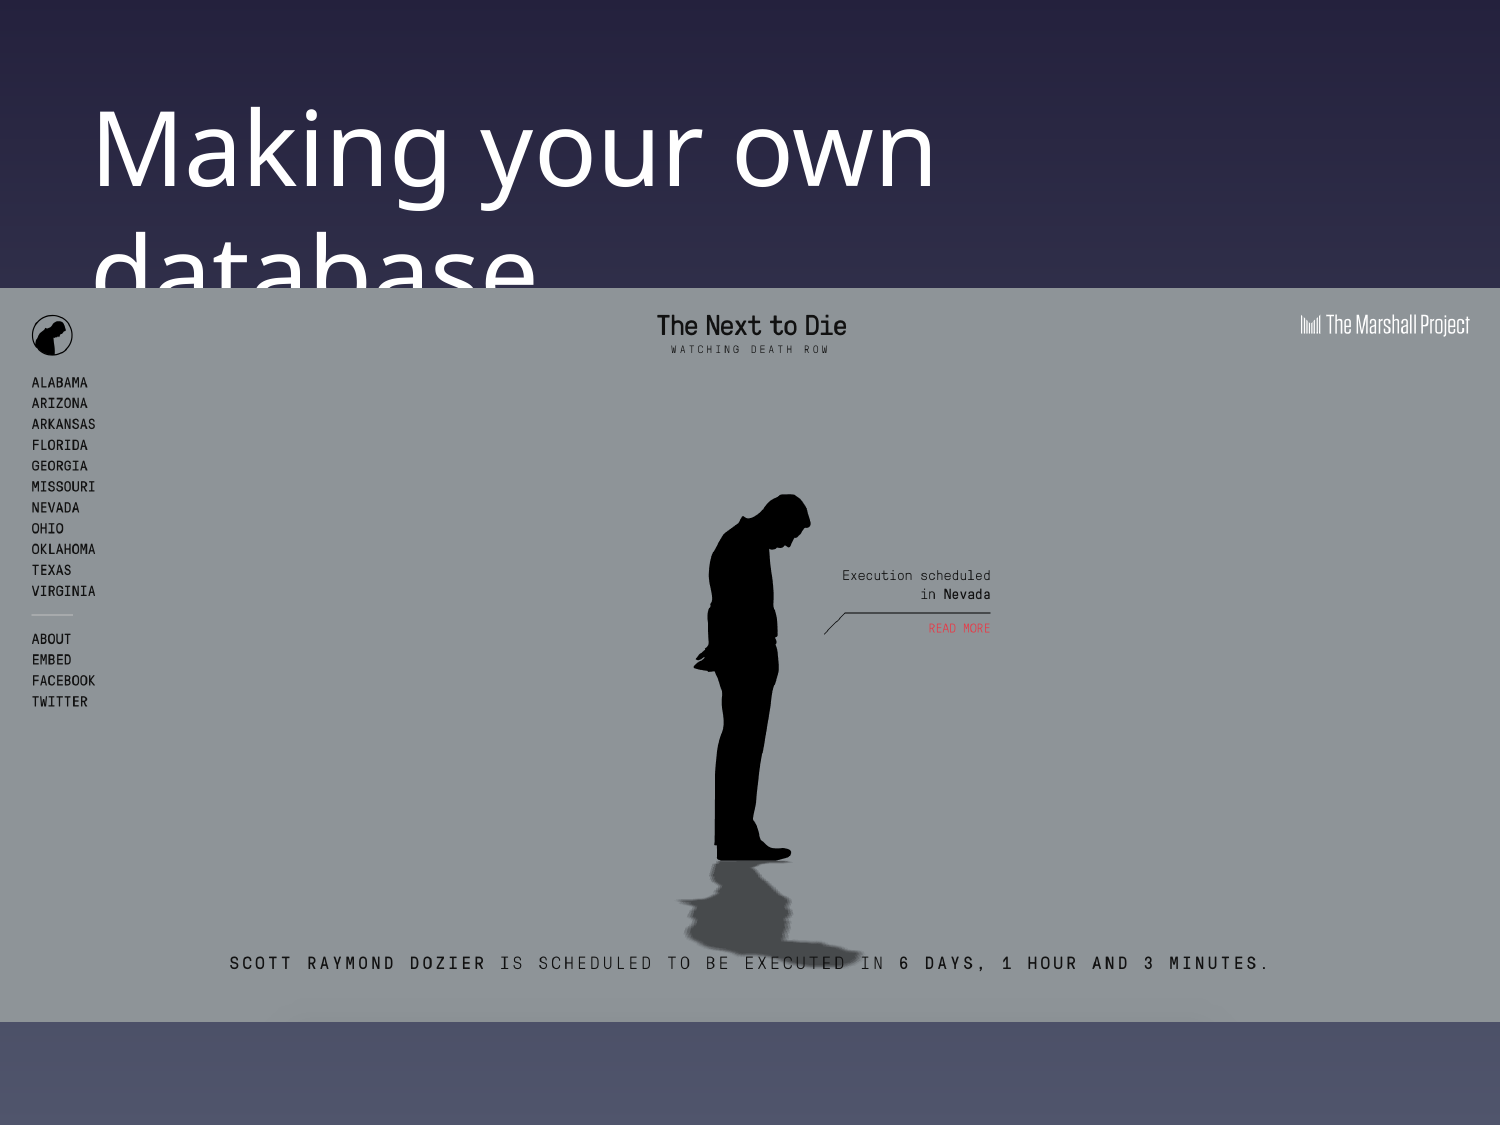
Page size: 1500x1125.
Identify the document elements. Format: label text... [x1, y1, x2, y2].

picture [0, 287, 1500, 1023]
title Making your own database [75, 75, 1425, 263]
